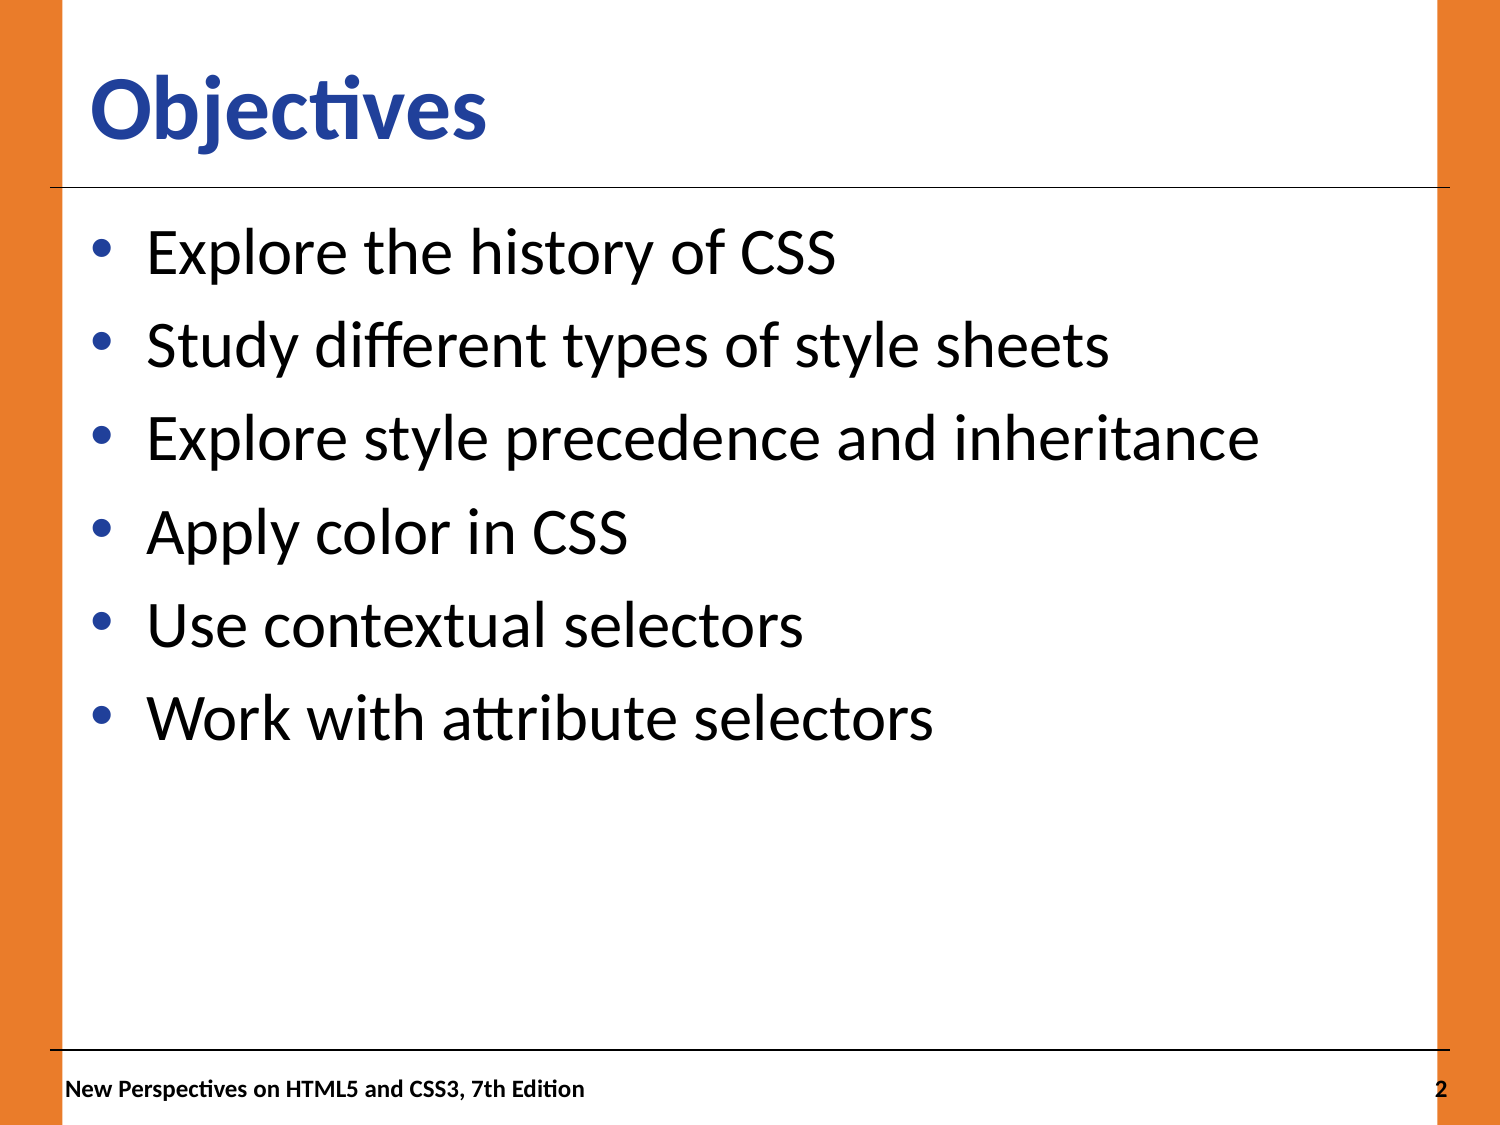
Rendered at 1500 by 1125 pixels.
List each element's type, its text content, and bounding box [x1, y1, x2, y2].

title Objectives [74, 24, 1438, 181]
list Explore the history of CSS Study different types of style sheets Explore style precedence and inheritance Apply color in CSS Use contextual selectors Work with attribute selectors [74, 199, 1438, 1006]
footer New Perspectives on HTML5 and CSS3, 7th Edition [50, 1050, 1374, 1125]
slide_number 2 [1374, 1050, 1463, 1125]
